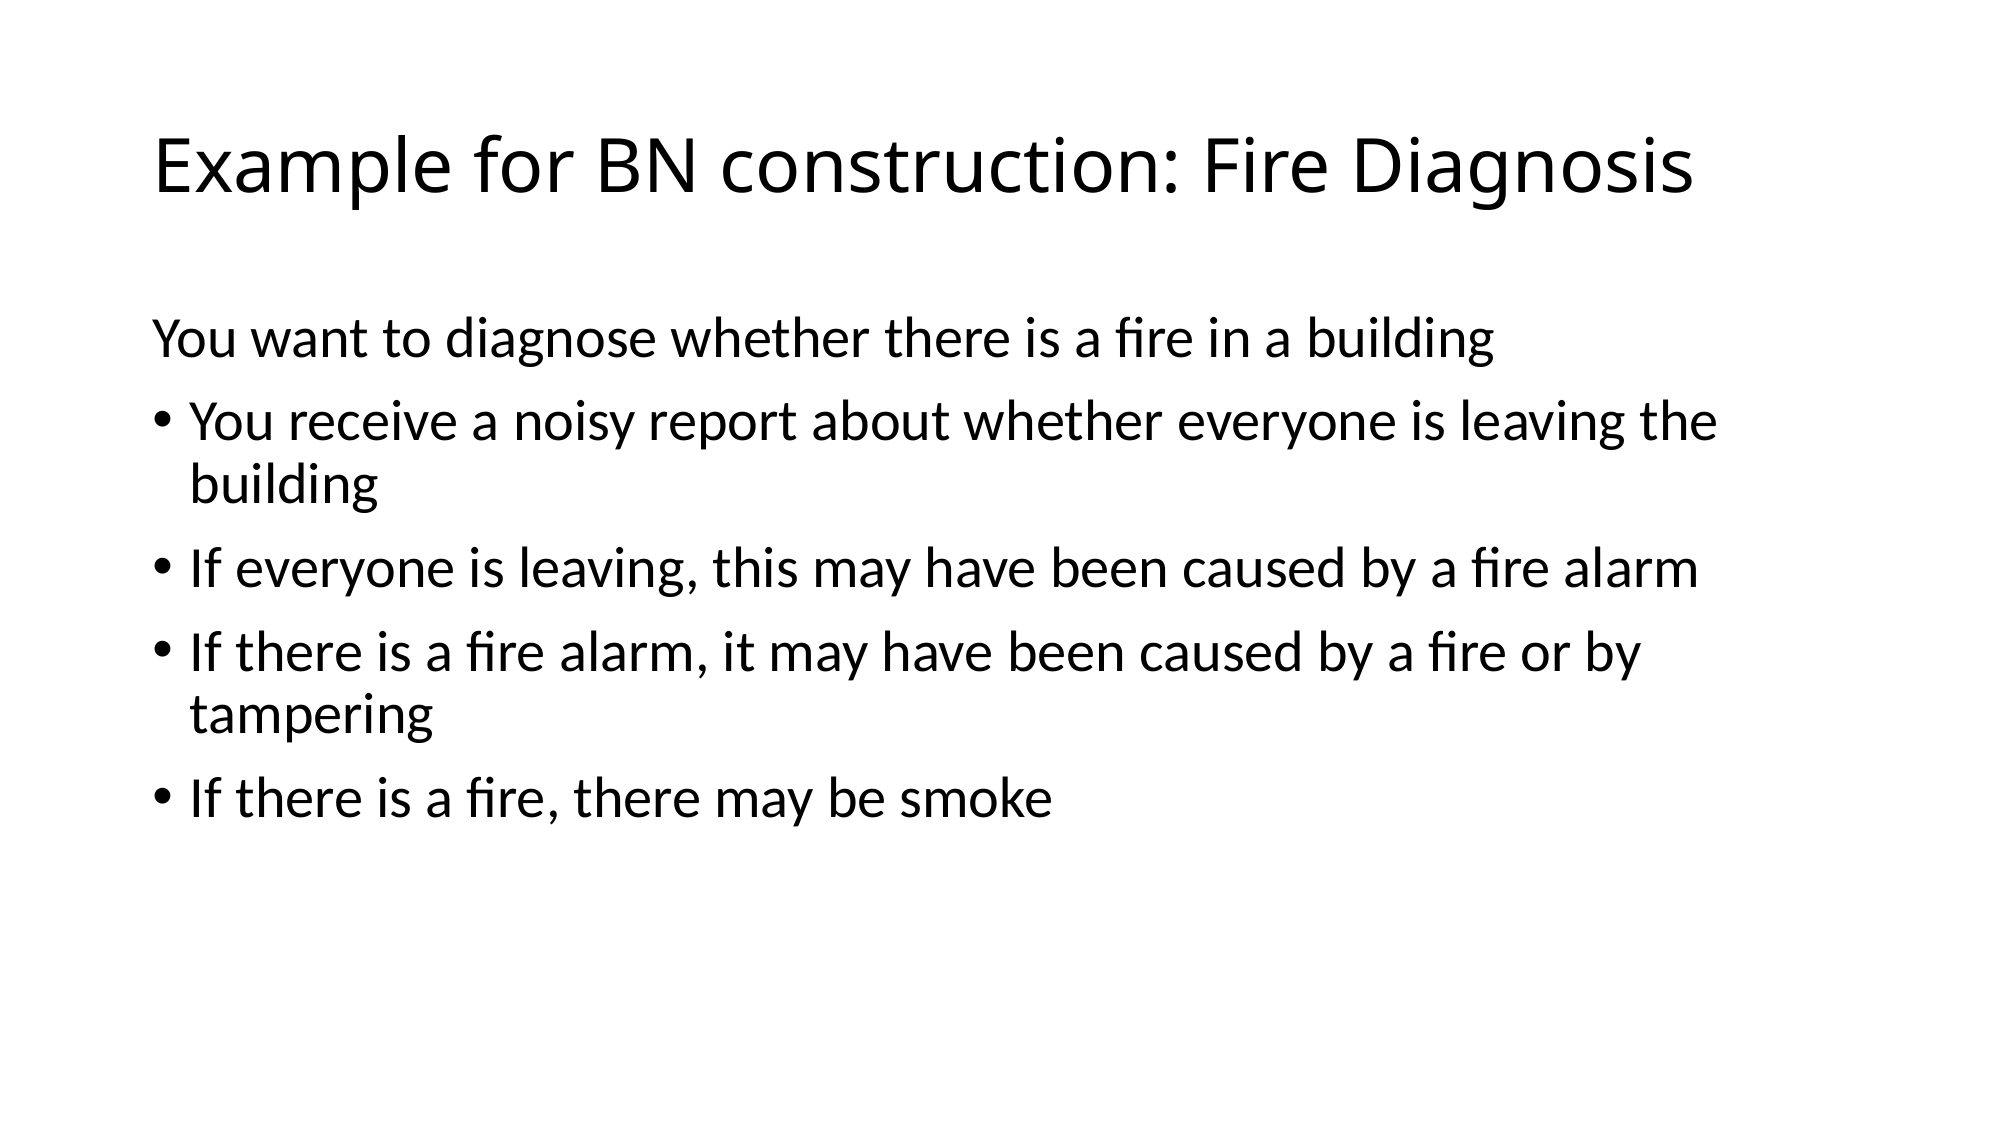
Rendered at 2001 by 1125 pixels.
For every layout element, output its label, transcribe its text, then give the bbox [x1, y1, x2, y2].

list You want to diagnose whether there is a fire in a building You receive a noisy report about whether everyone is leaving the building If everyone is leaving, this may have been caused by a fire alarm If there is a fire alarm, it may have been caused by a fire or by tampering If there is a fire, there may be smoke [137, 299, 1863, 1014]
title Example for BN construction: Fire Diagnosis [137, 59, 1863, 278]
